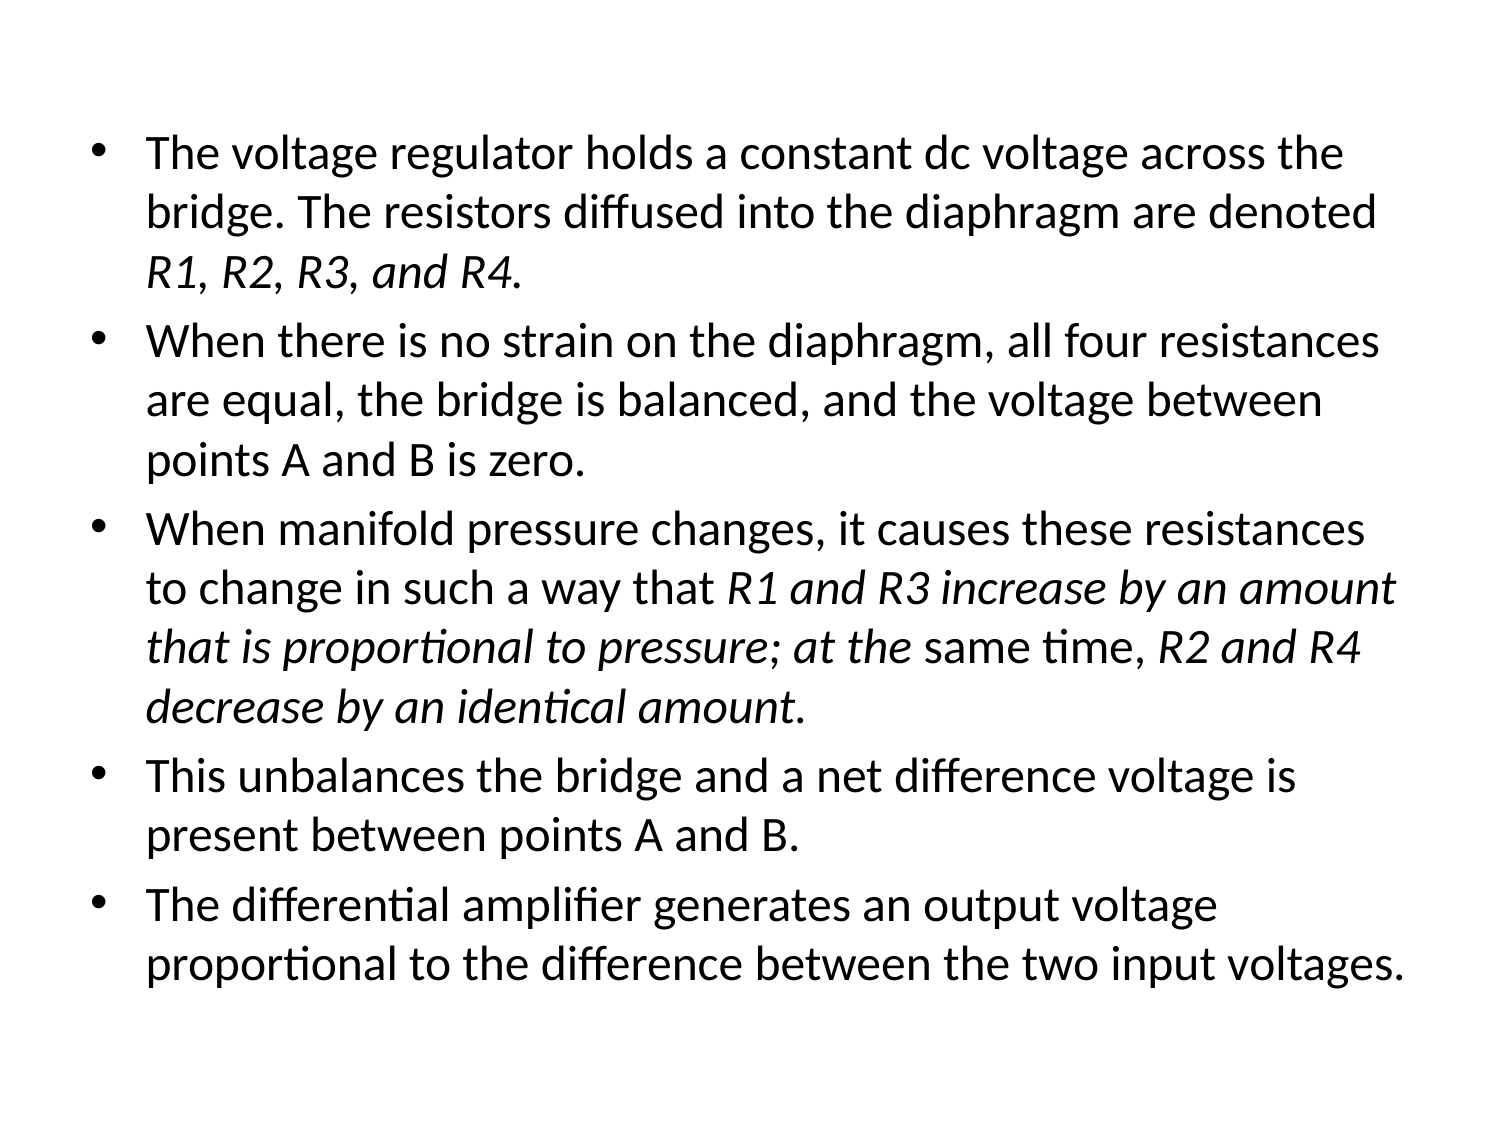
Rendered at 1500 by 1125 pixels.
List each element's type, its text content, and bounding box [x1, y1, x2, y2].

list The voltage regulator holds a constant dc voltage across the bridge. The resistors diffused into the diaphragm are denoted R1, R2, R3, and R4. When there is no strain on the diaphragm, all four resistances are equal, the bridge is balanced, and the voltage between points A and B is zero. When manifold pressure changes, it causes these resistances to change in such a way that R1 and R3 increase by an amount that is proportional to pressure; at the same time, R2 and R4 decrease by an identical amount. This unbalances the bridge and a net difference voltage is present between points A and B. The differential amplifier generates an output voltage proportional to the difference between the two input voltages. [75, 112, 1425, 1025]
